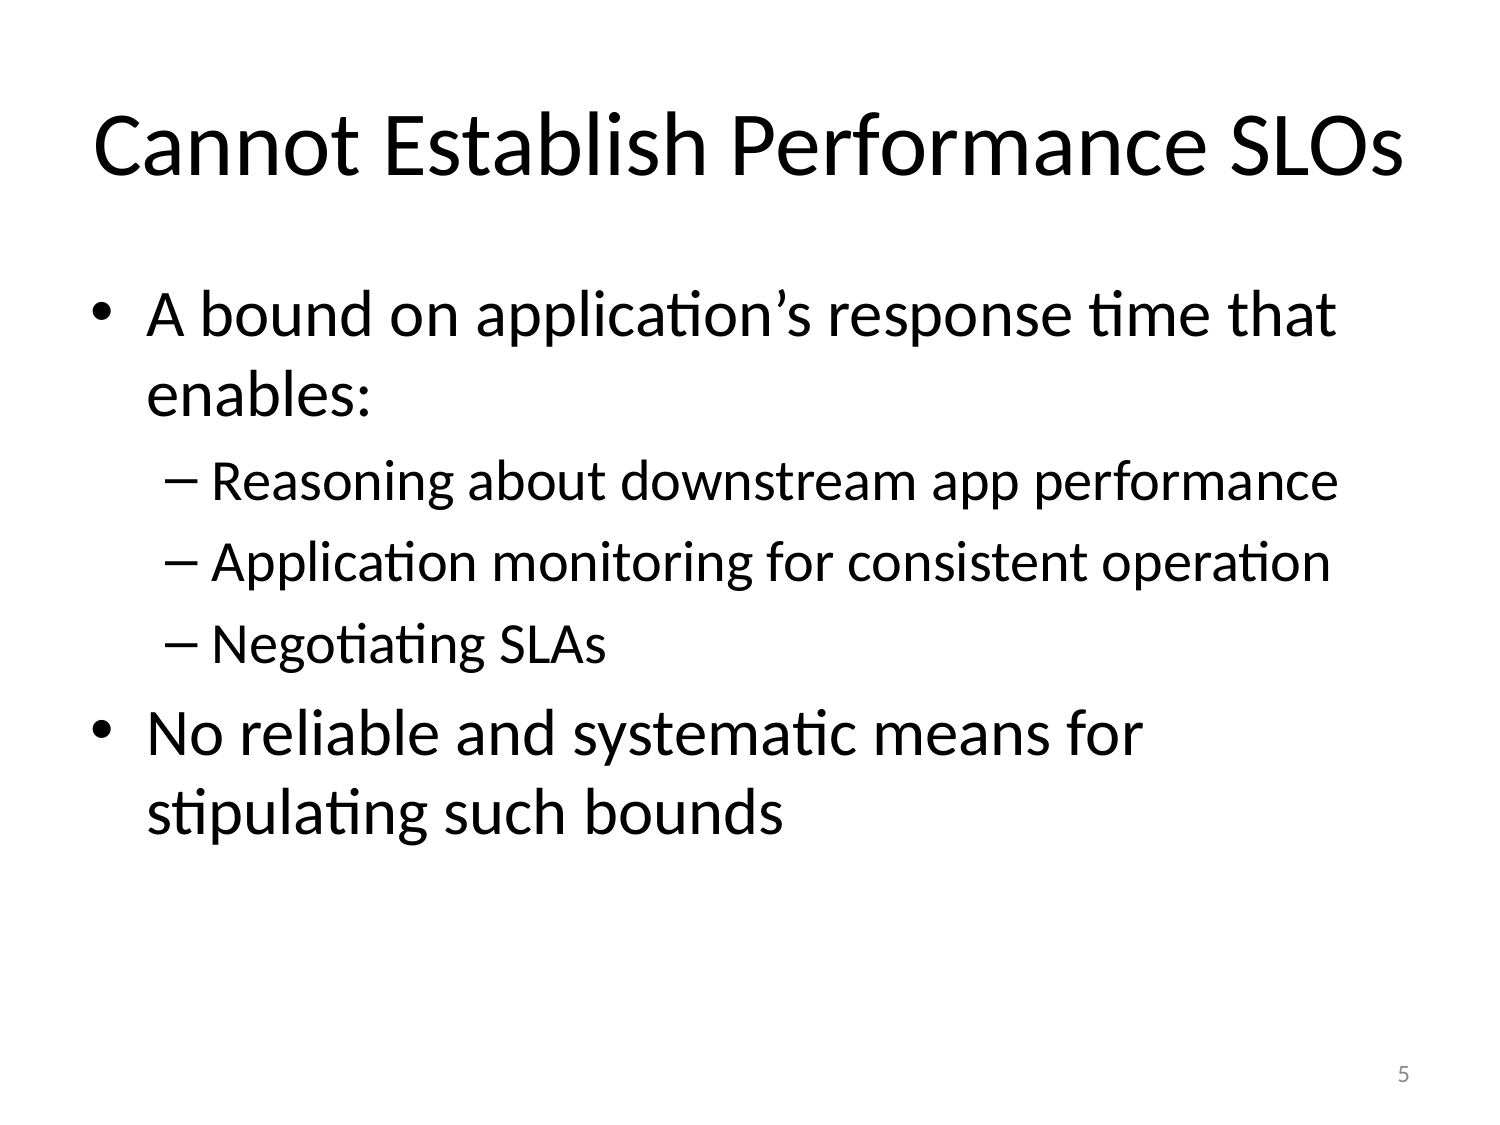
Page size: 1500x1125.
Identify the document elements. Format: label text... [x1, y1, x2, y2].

slide_number 5 [1074, 1042, 1425, 1103]
title Cannot Establish Performance SLOs [75, 45, 1425, 233]
list A bound on application’s response time that enables: Reasoning about downstream app performance Application monitoring for consistent operation Negotiating SLAs No reliable and systematic means for stipulating such bounds [75, 262, 1425, 1005]
